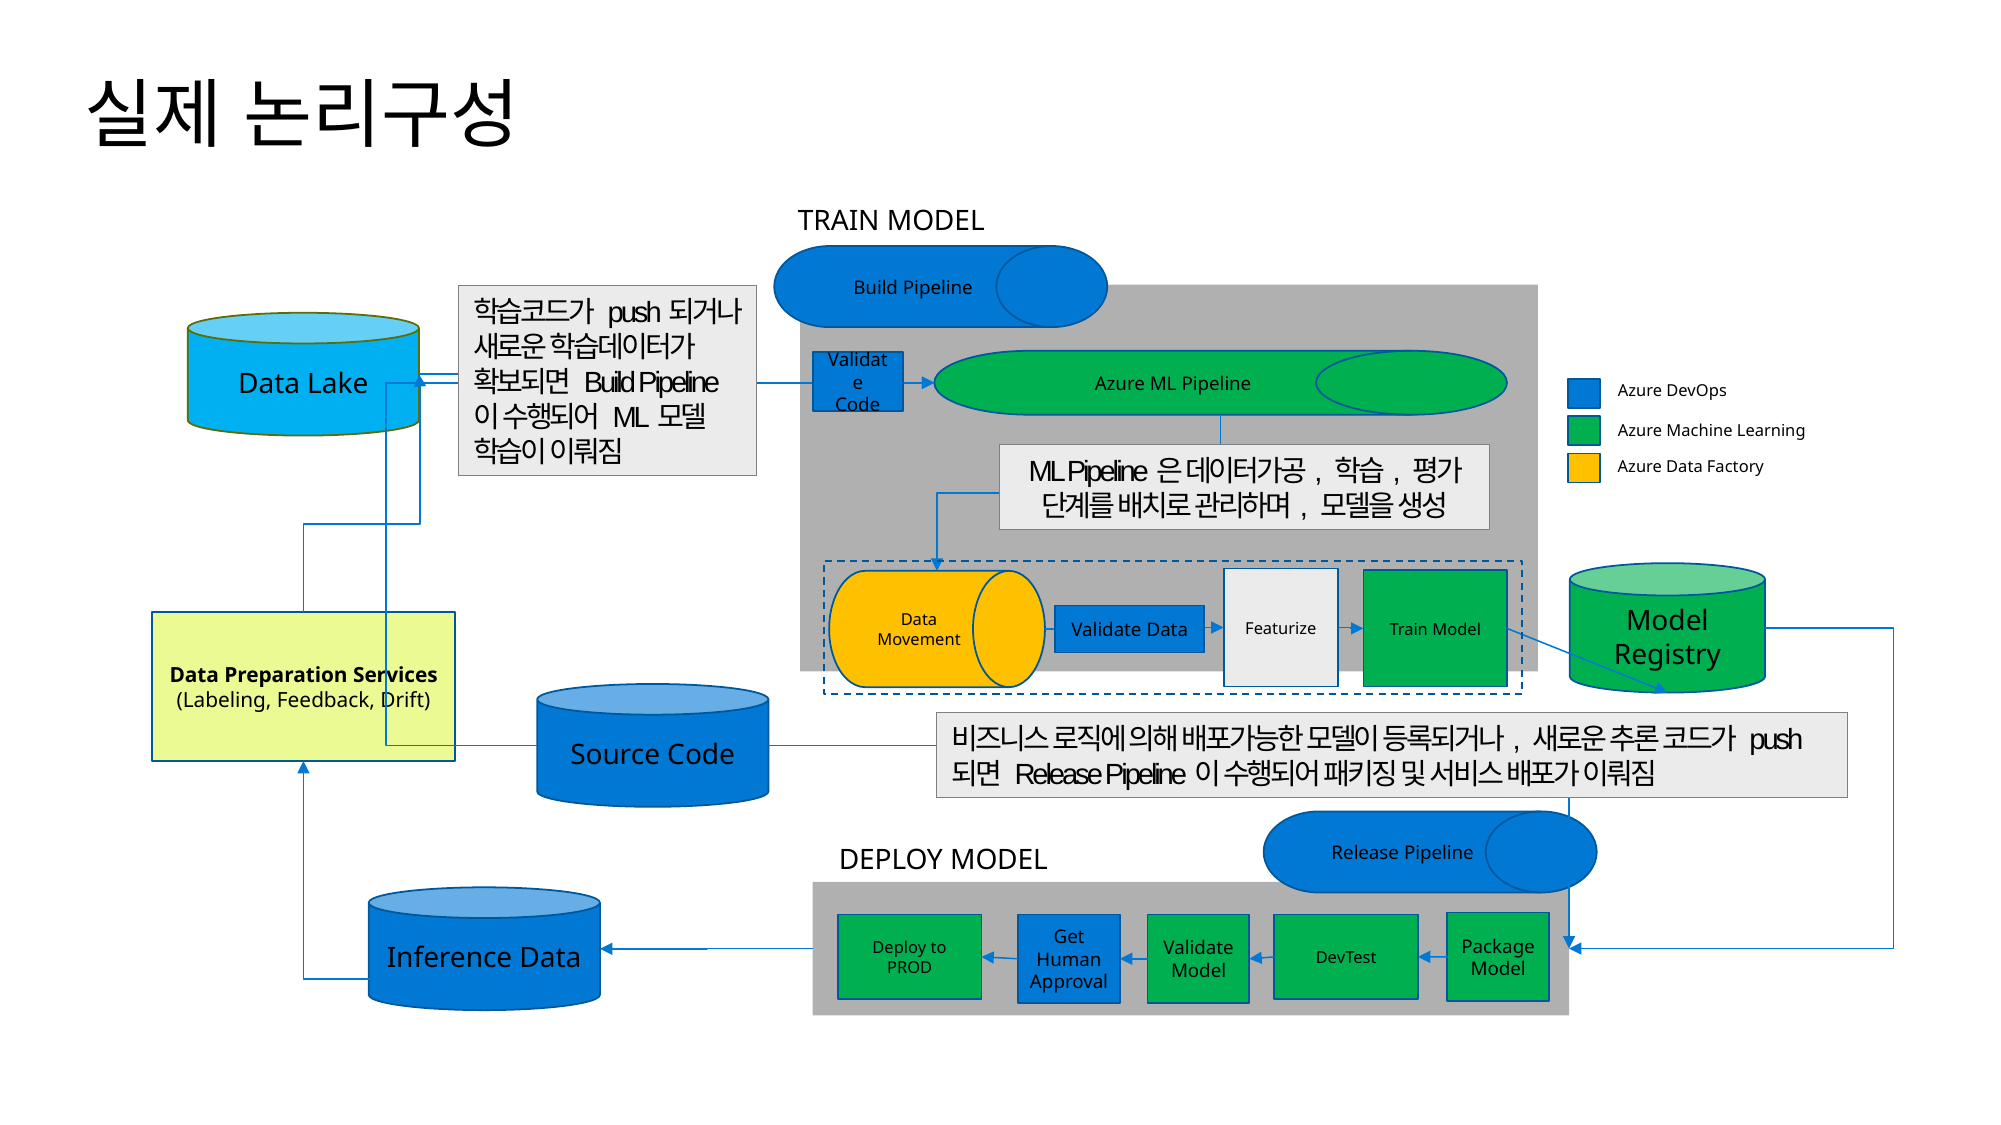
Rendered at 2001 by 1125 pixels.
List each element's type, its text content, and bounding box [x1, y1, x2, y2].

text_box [151, 194, 1848, 1016]
title 실제 논리구성 [69, 49, 1930, 174]
